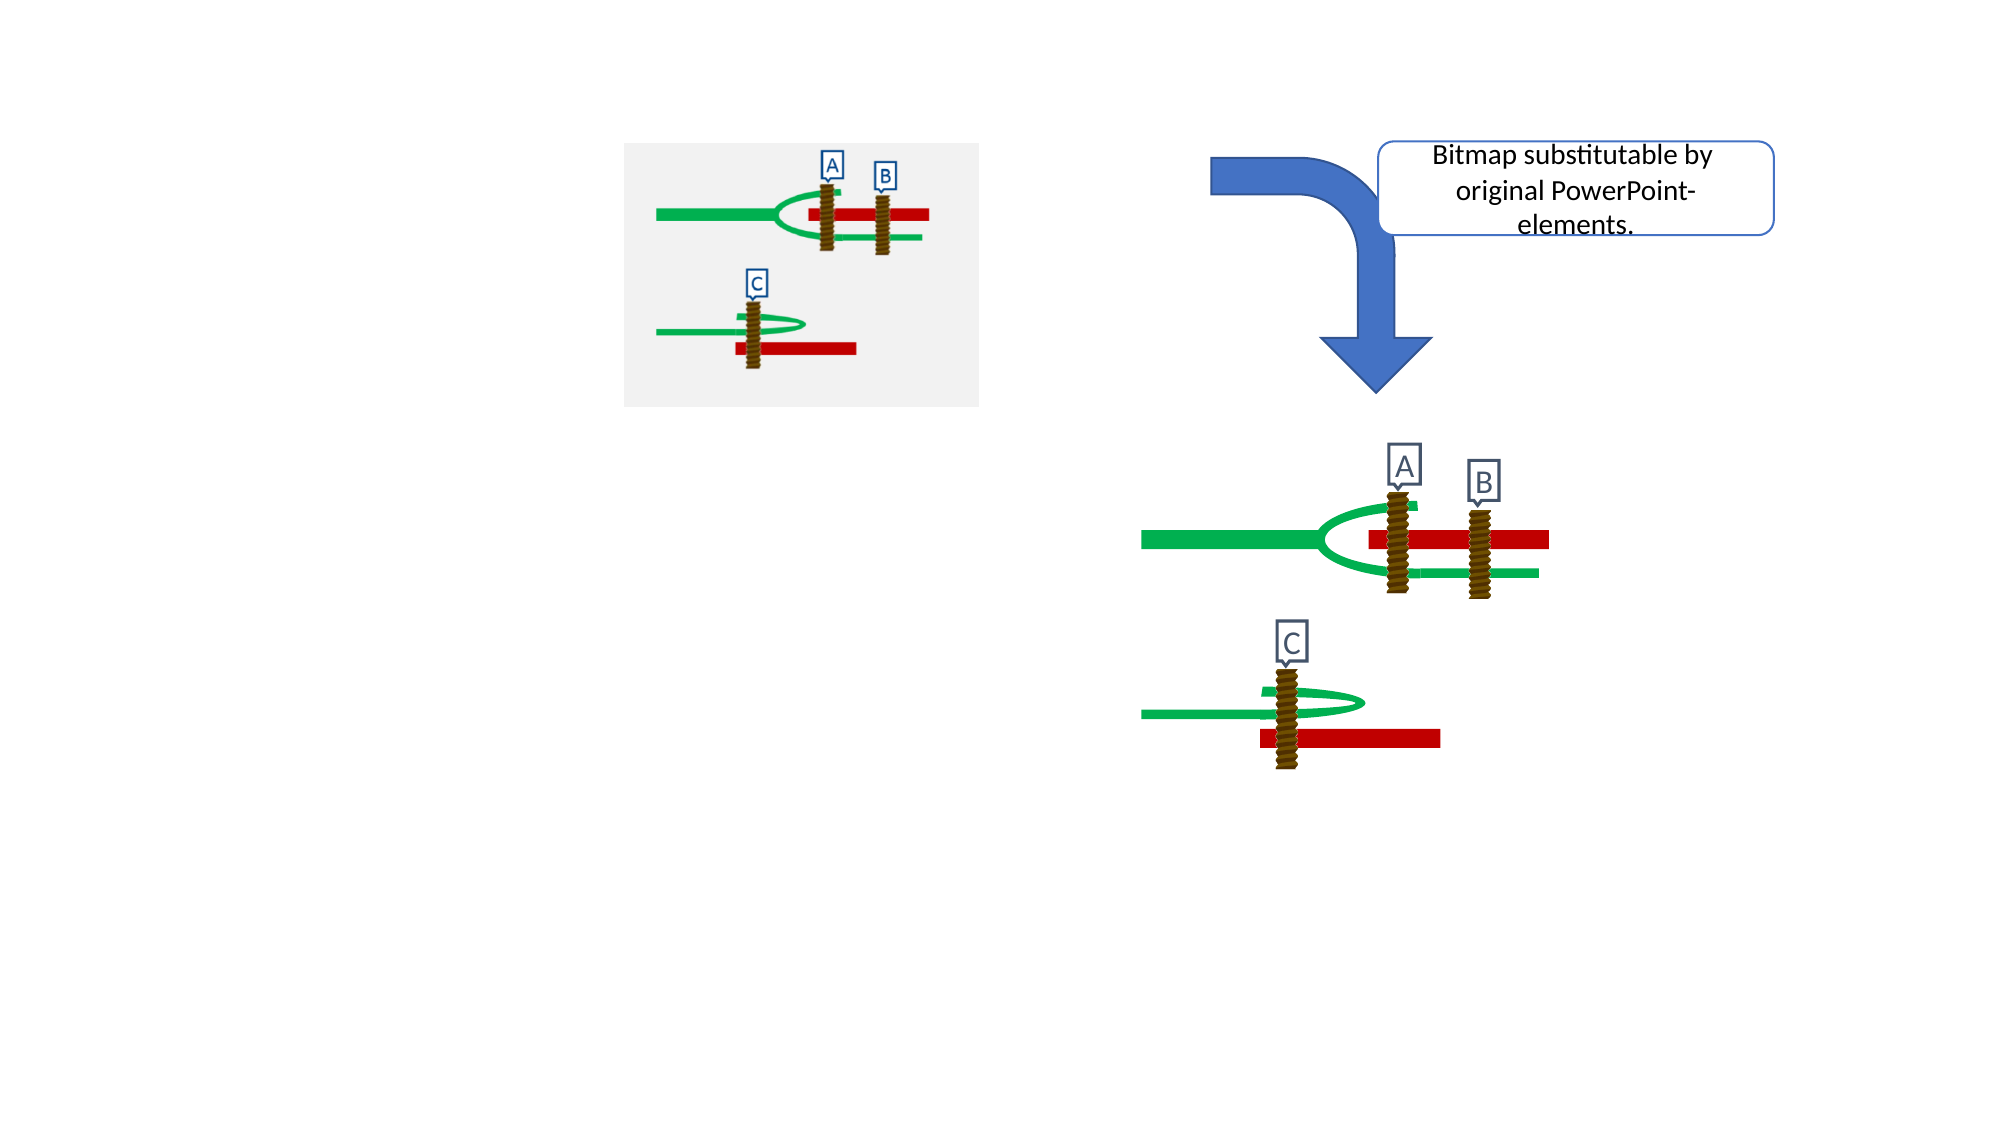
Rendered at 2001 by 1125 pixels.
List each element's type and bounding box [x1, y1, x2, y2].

text_box [1141, 444, 1549, 770]
picture [624, 143, 979, 407]
text_box [1211, 140, 1776, 393]
